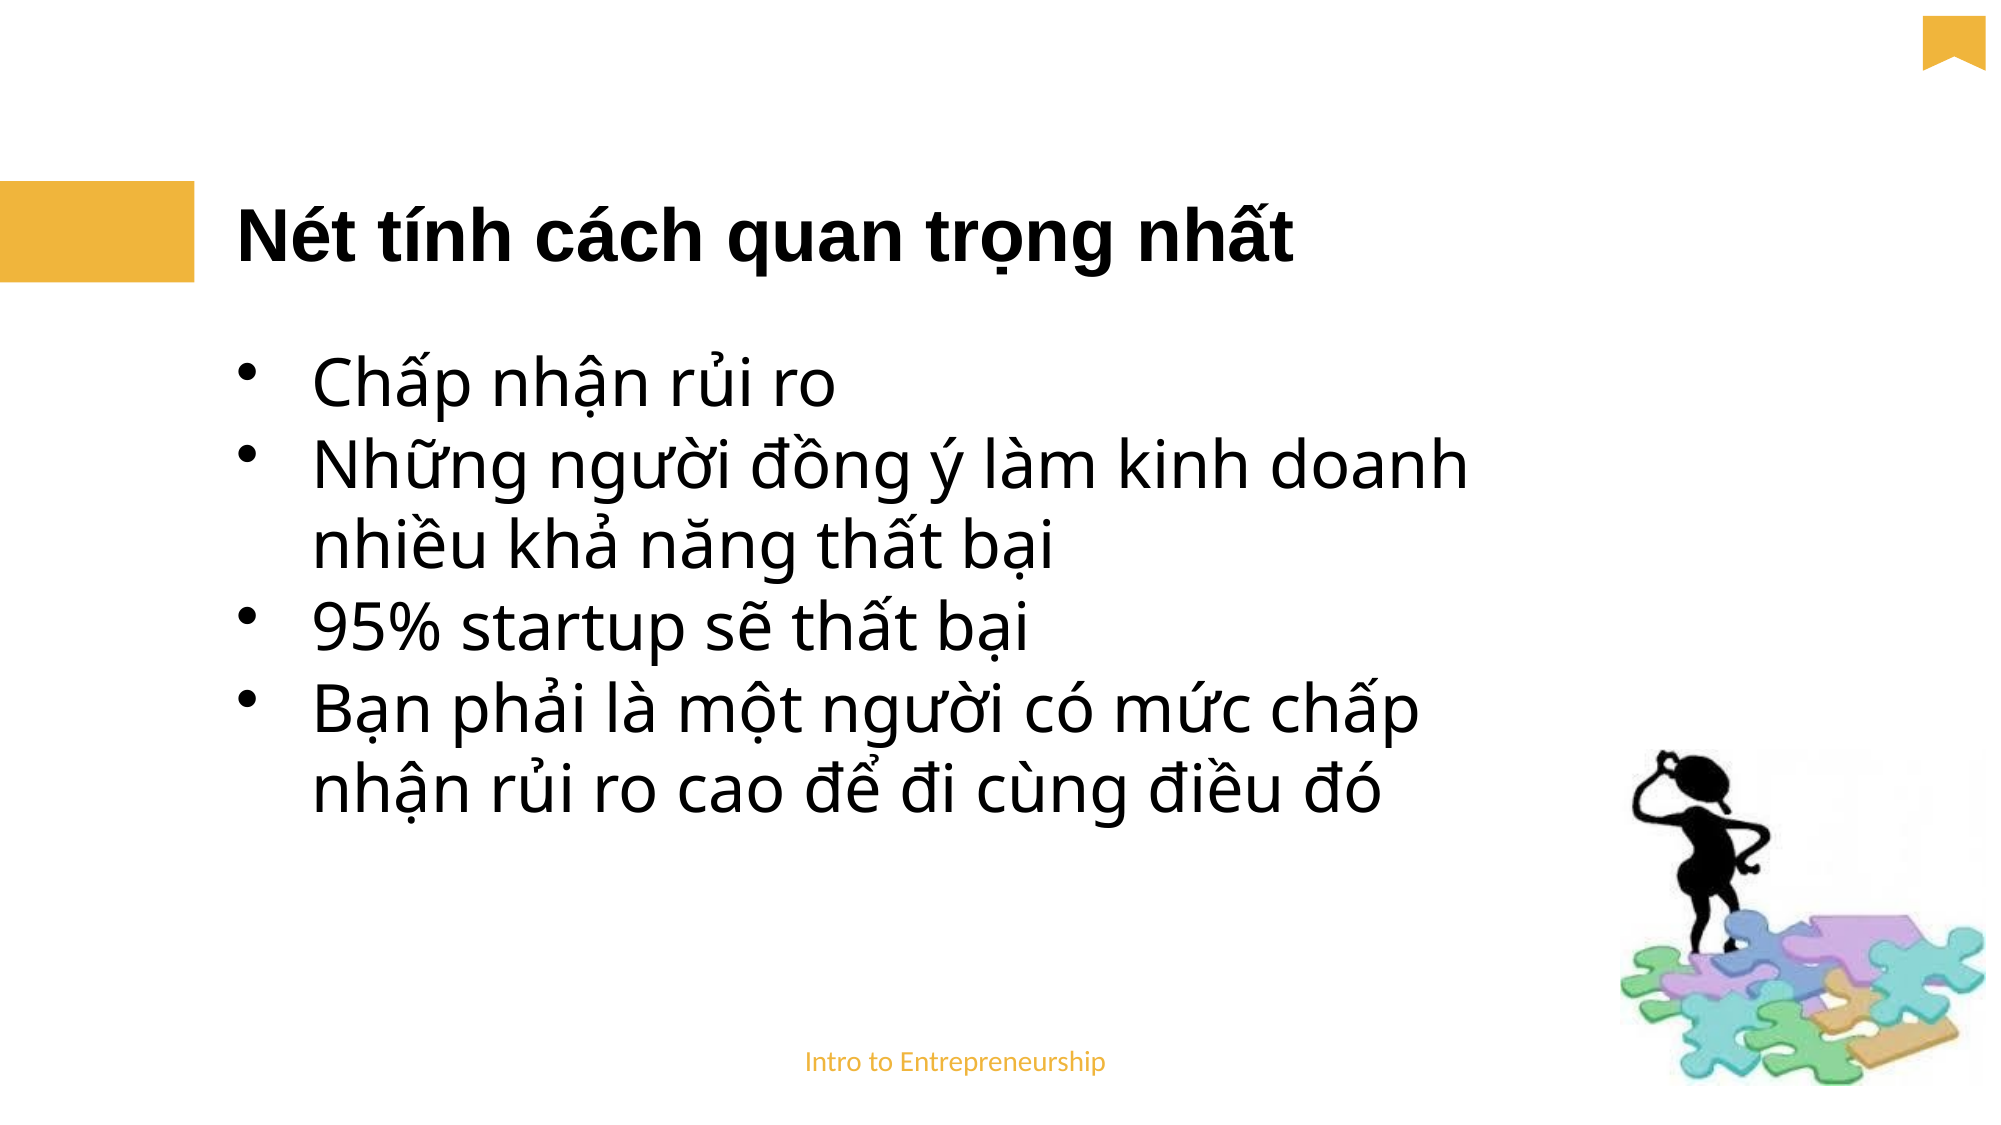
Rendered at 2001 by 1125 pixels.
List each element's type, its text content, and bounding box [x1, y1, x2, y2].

text_box Nét tính cách quan trọng nhất [234, 184, 1560, 277]
picture [1620, 749, 1986, 1086]
text_box Chấp nhận rủi ro Những người đồng ý làm kinh doanh nhiều khả năng thất bại 95% startup sẽ thất bại Bạn phải là một người có mức chấp nhận rủi ro cao để đi cùng điều đó [234, 337, 1582, 827]
text_box [1922, 15, 1986, 71]
text_box Intro to Entrepreneurship [789, 1034, 1620, 1085]
text_box [0, 181, 195, 283]
